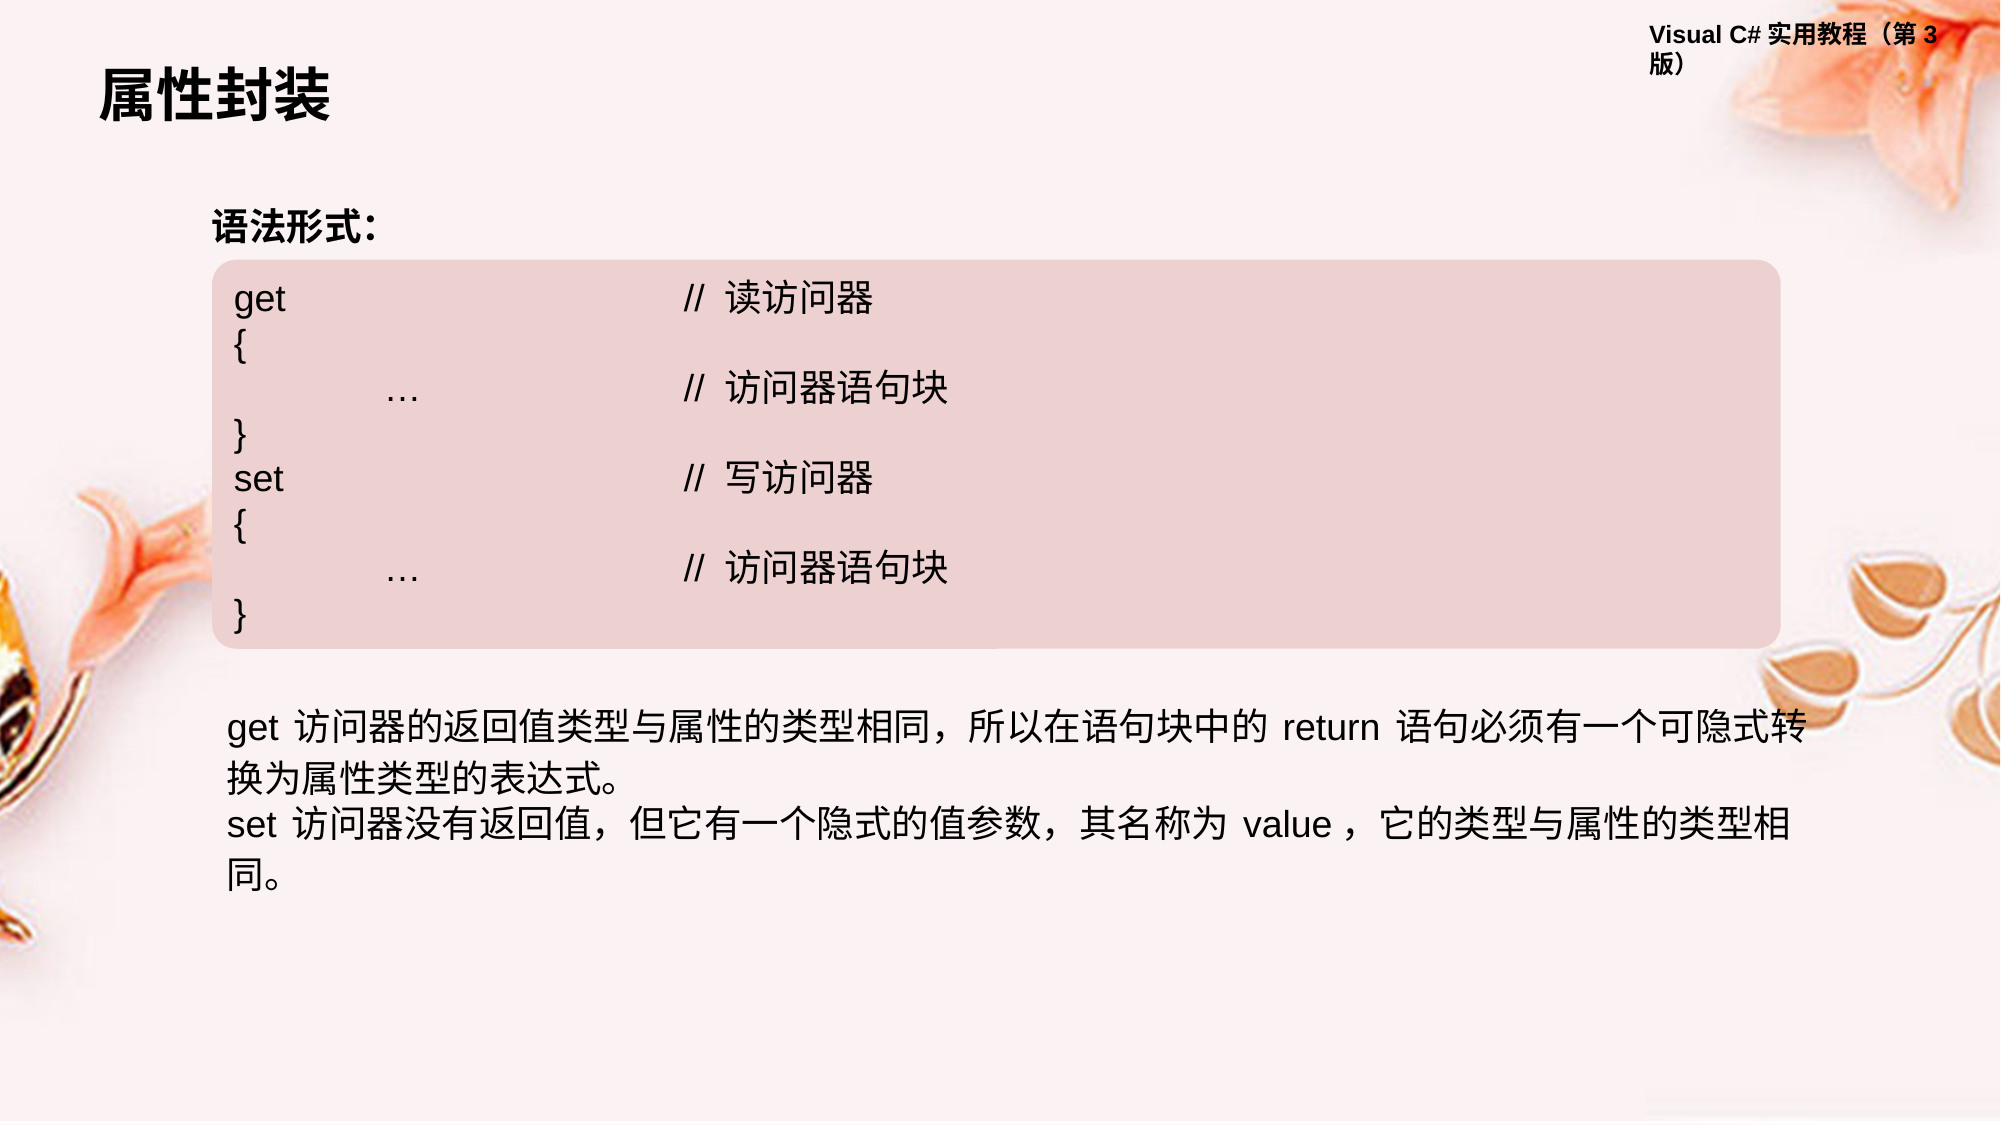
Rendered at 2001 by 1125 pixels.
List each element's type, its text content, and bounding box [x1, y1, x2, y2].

text_box 语法形式： [197, 195, 415, 256]
picture [0, 0, 2001, 1125]
text_box 属性封装 [83, 58, 773, 136]
text_box get 访问器的返回值类型与属性的类型相同，所以在语句块中的 return 语句必须有一个可隐式转换为属性类型的表达式。 set 访问器没有返回值，但它有一个隐式的值参数，其名称为 value，它的类型与属性的类型相同。 [212, 695, 1842, 903]
text_box get // 读访问器 { … // 访问器语句块 } set // 写访问器 { … // 访问器语句块 } [212, 259, 1781, 649]
